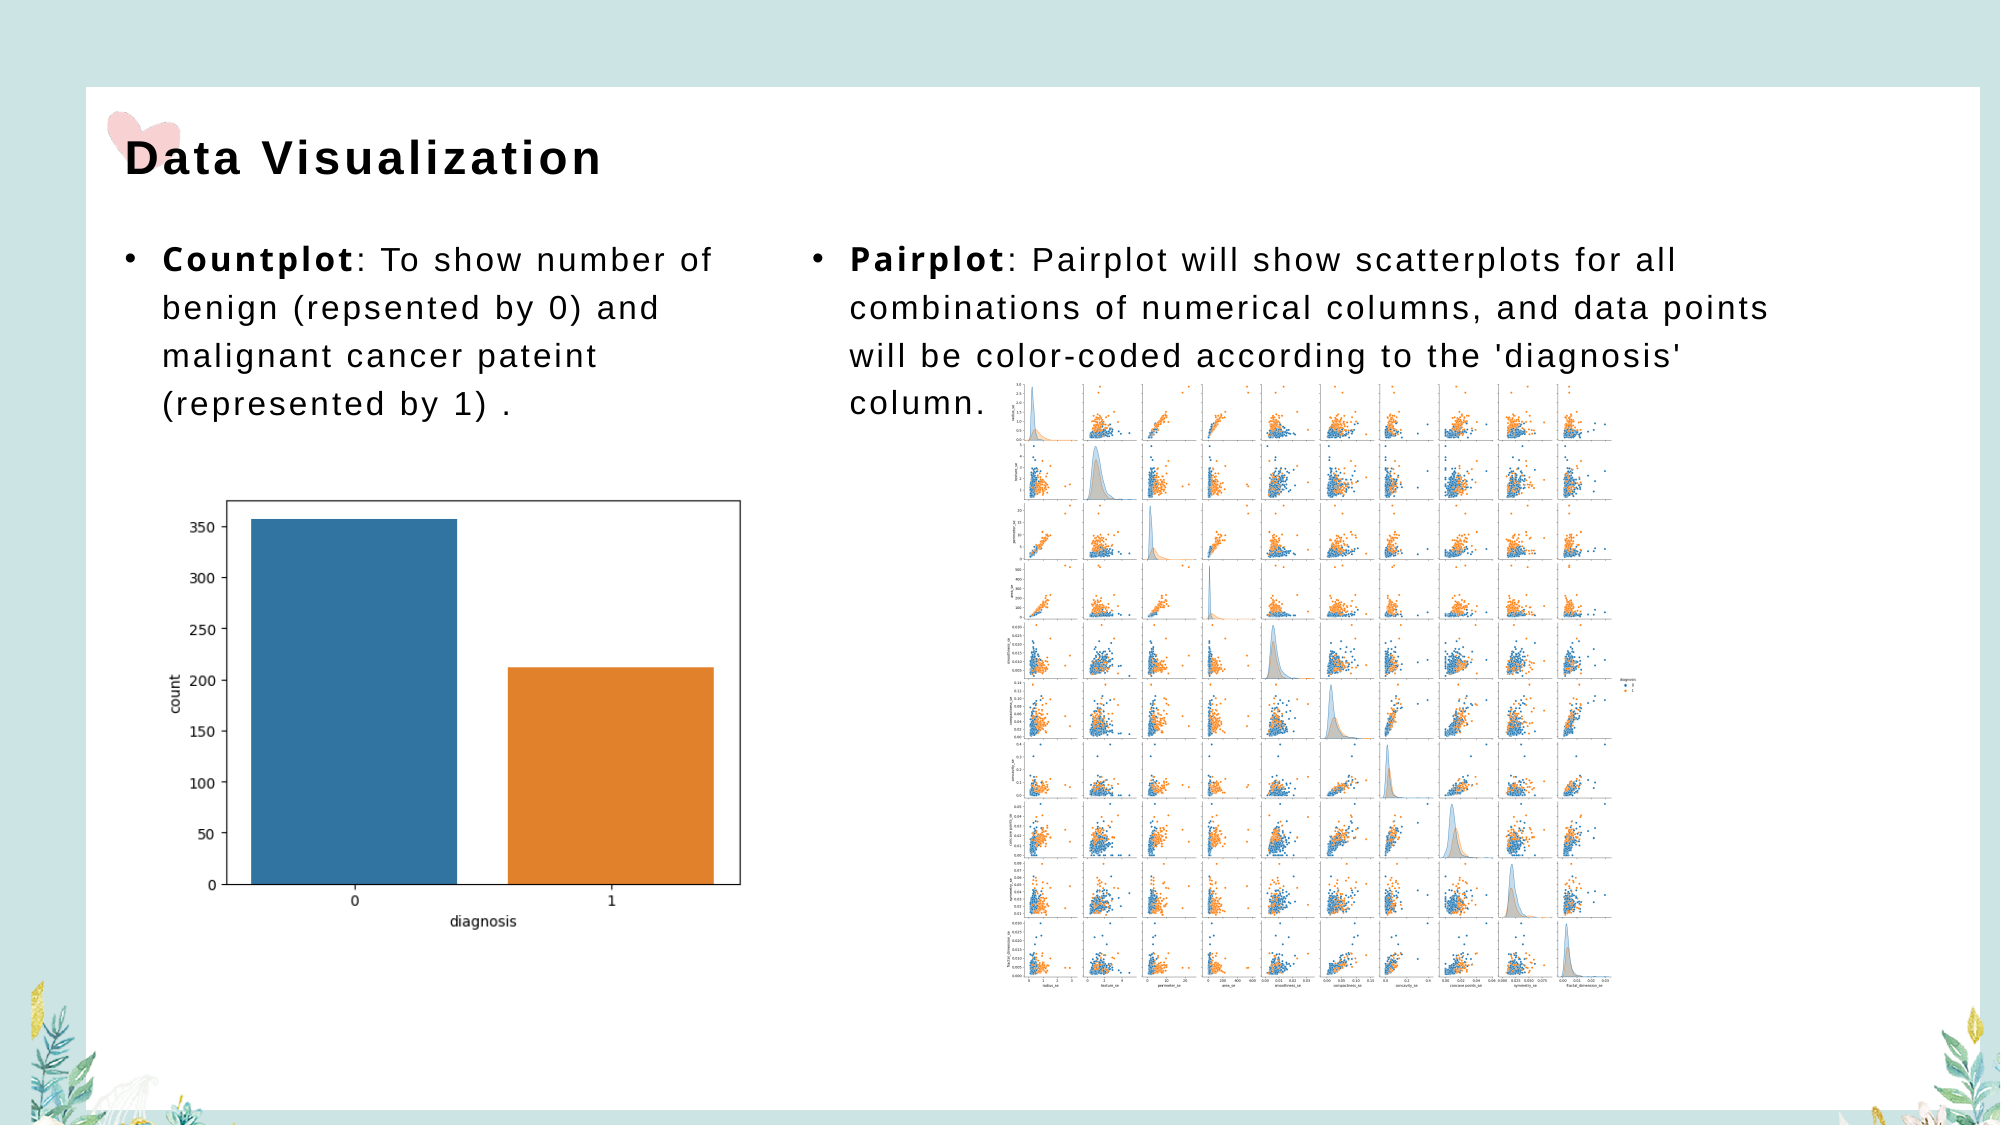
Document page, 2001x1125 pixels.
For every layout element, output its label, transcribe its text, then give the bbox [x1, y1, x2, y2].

picture [158, 491, 749, 939]
text_box Pairplot: Pairplot will show scatterplots for all combinations of numerical columns, and data points will be color-coded according to the 'diagnosis' column. [797, 222, 1807, 1041]
picture [1004, 380, 1639, 990]
title Data Visualization [109, 119, 1891, 192]
picture [1818, 978, 2001, 1125]
list Countplot: To show number of benign (repsented by 0) and malignant cancer pateint (represented by 1) . [109, 222, 797, 1041]
picture [31, 962, 247, 1125]
picture [104, 111, 181, 170]
